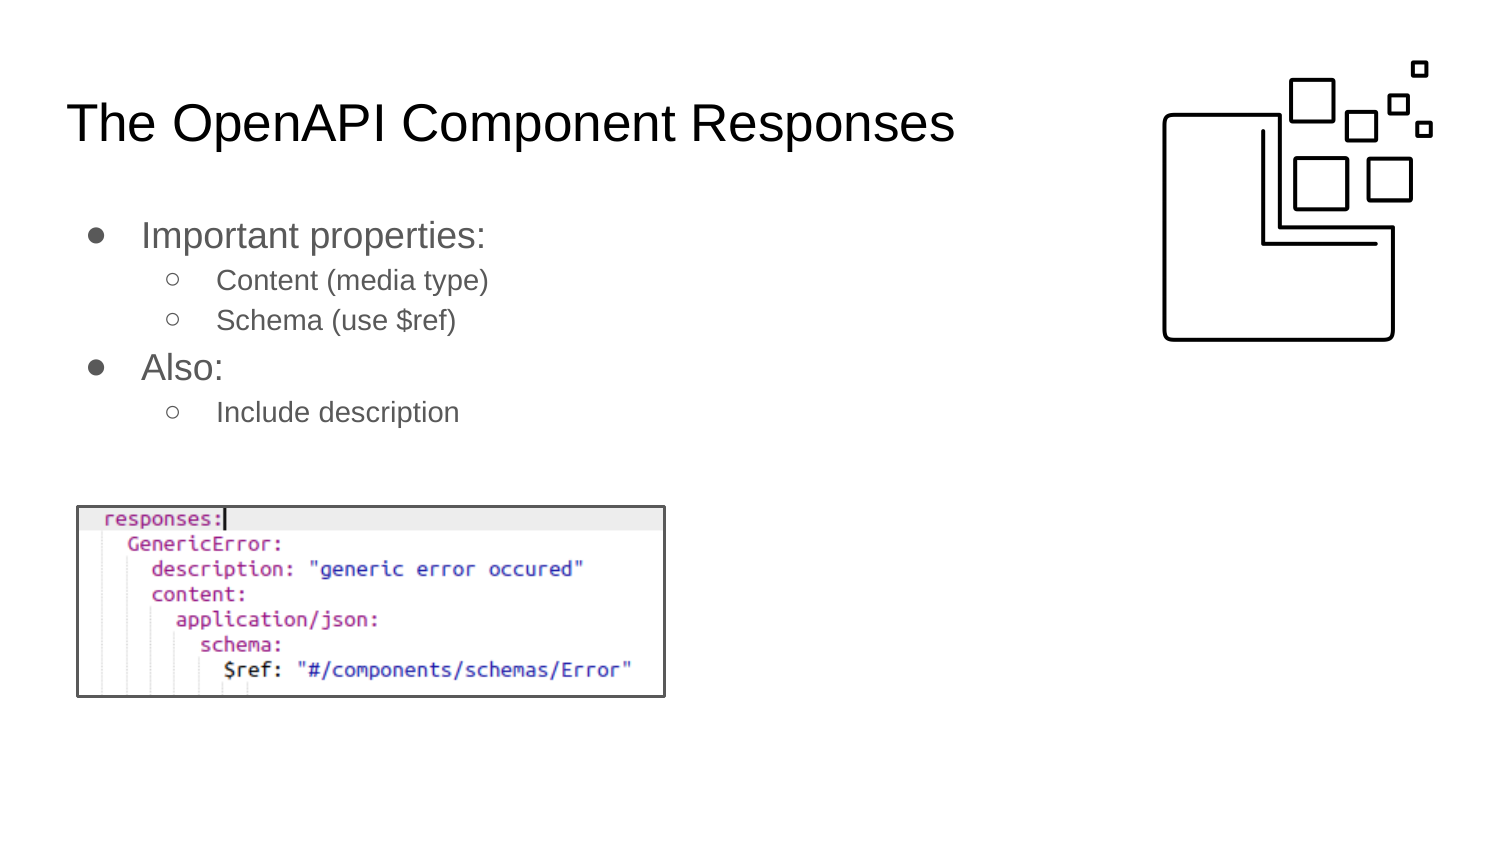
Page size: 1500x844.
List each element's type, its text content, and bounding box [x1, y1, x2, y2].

list Important properties: Content (media type) Schema (use $ref) Also: Include description [51, 189, 1449, 750]
picture [78, 507, 664, 696]
title The OpenAPI Component Responses [51, 72, 1140, 167]
picture [1145, 49, 1450, 354]
